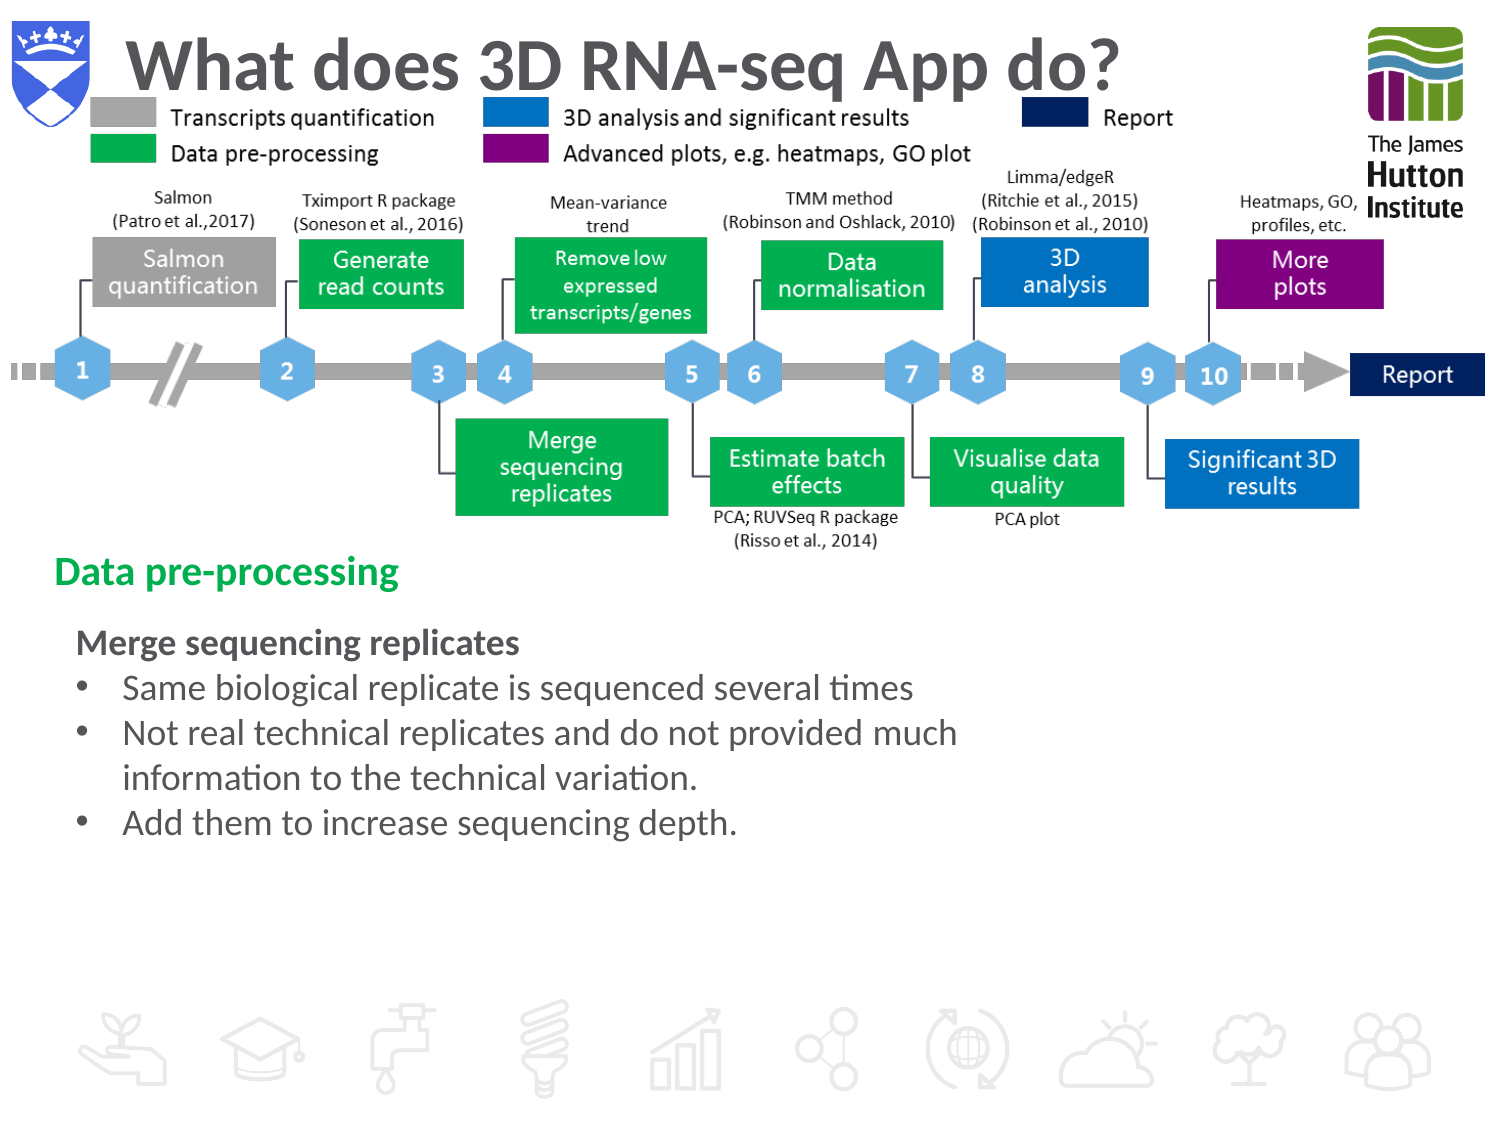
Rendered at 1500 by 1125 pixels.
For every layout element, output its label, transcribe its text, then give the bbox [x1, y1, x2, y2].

text_box Merge sequencing replicates Same biological replicate is sequenced several times Not real technical replicates and do not provided much information to the technical variation. Add them to increase sequencing depth. [60, 610, 1051, 851]
text_box What does 3D RNA-seq App do? [110, 0, 1319, 92]
text_box Data pre-processing [39, 571, 415, 601]
picture [11, 17, 1486, 564]
